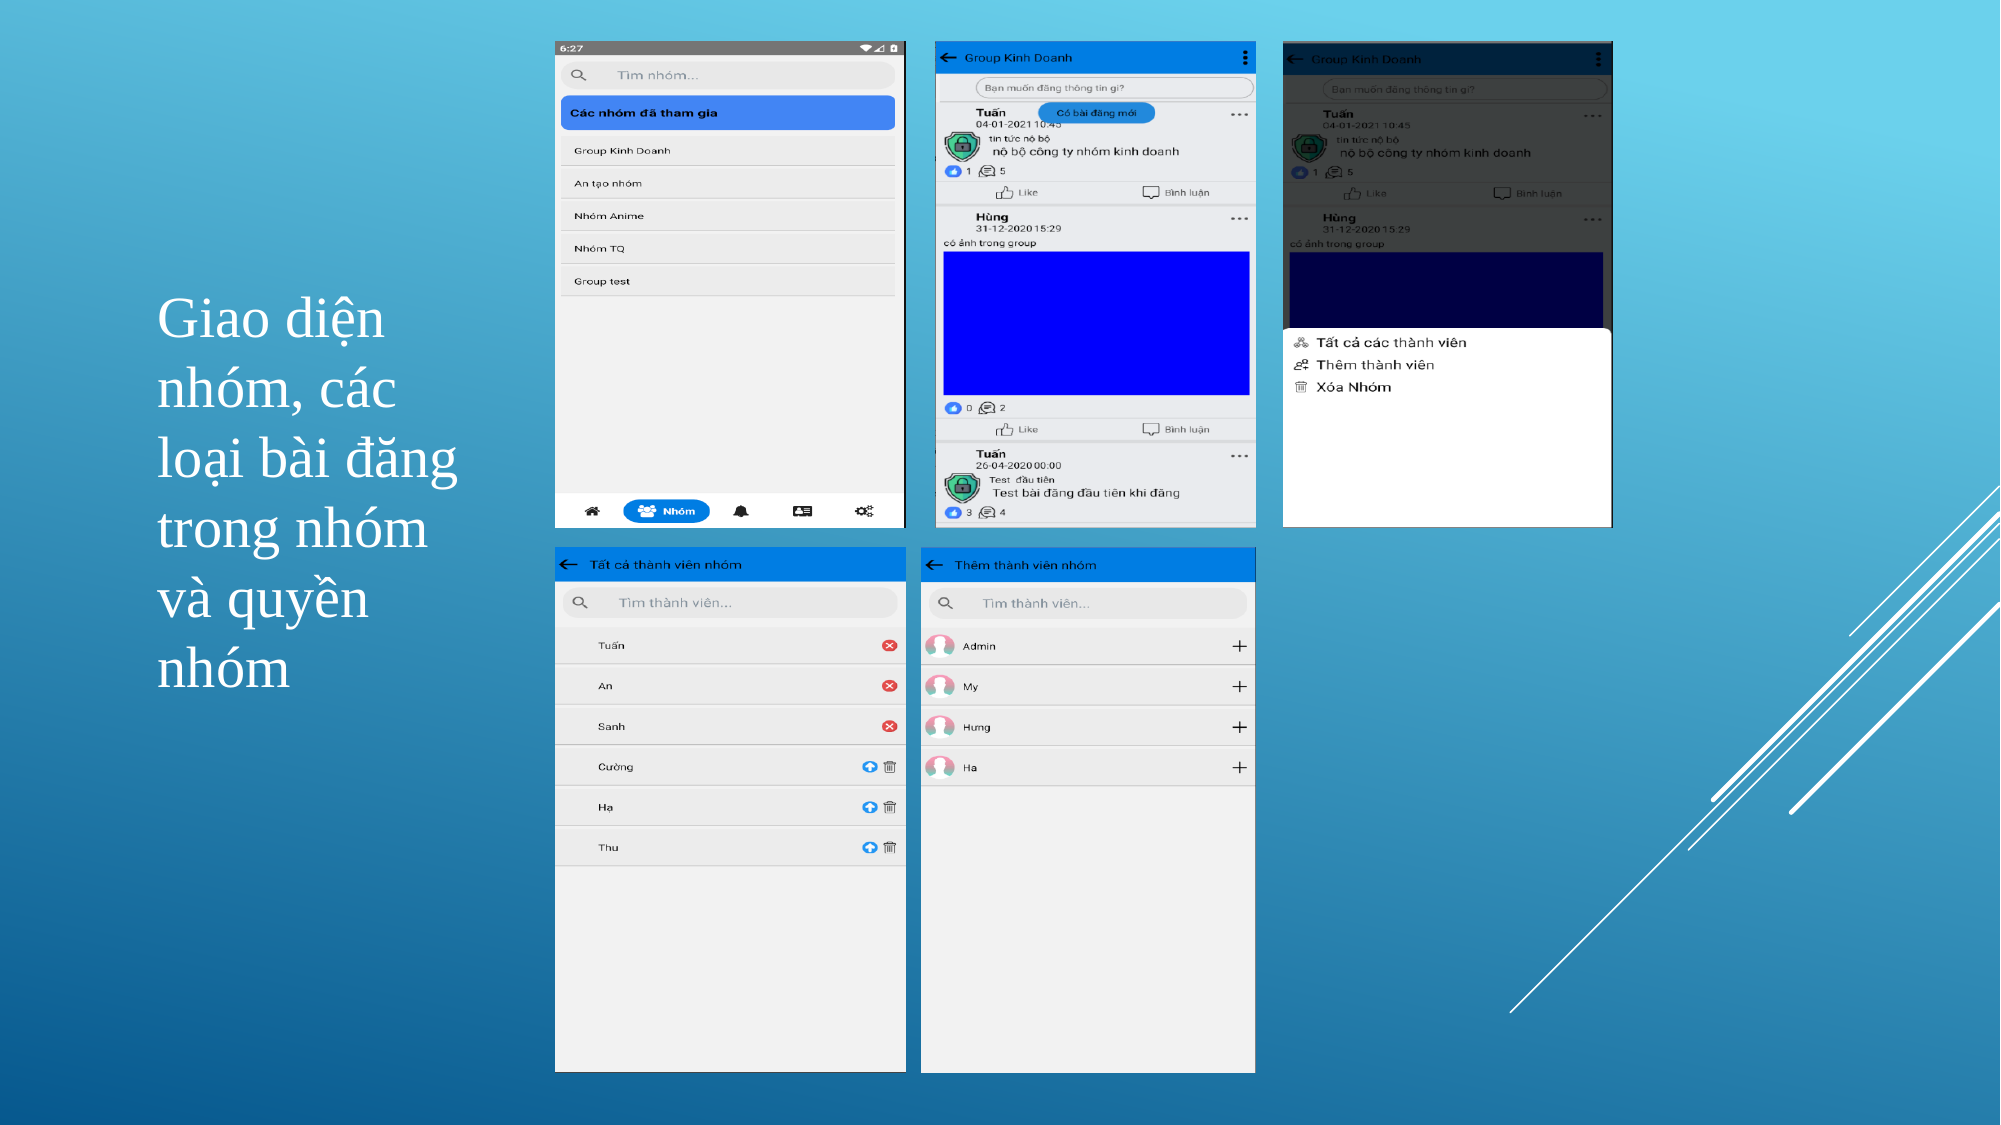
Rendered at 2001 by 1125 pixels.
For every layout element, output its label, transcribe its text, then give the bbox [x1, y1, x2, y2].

text_box Giao diện nhóm, các loại bài đăng trong nhóm và quyền nhóm [142, 271, 480, 706]
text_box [555, 41, 1614, 1074]
